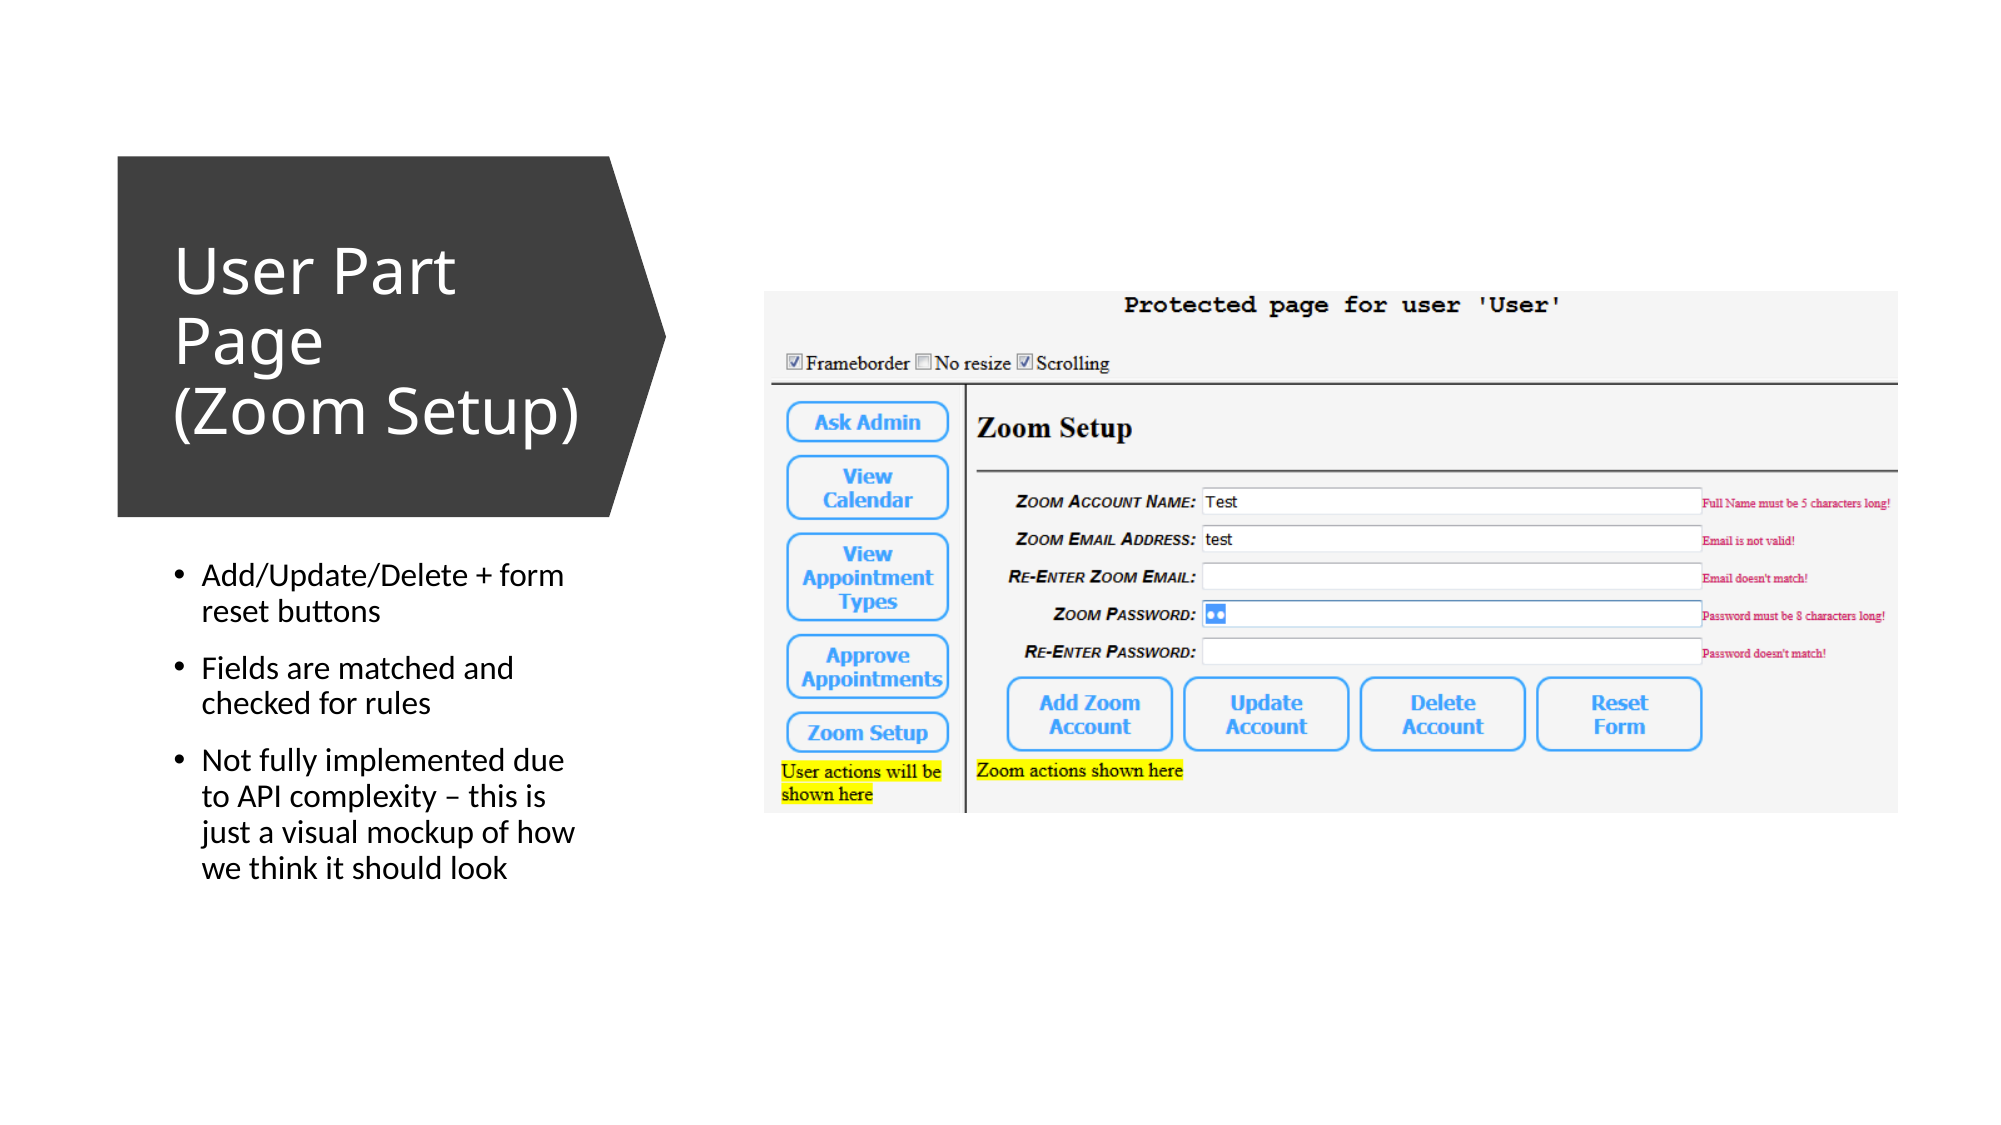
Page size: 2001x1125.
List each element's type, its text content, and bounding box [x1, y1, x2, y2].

picture [764, 291, 1898, 813]
title User Part Page (Zoom Setup) [158, 197, 597, 490]
list Add/Update/Delete + form reset buttons Fields are matched and checked for rules Not fully implemented due to API complexity – this is just a visual mockup of how we think it should look [158, 550, 597, 949]
text_box [116, 155, 668, 519]
